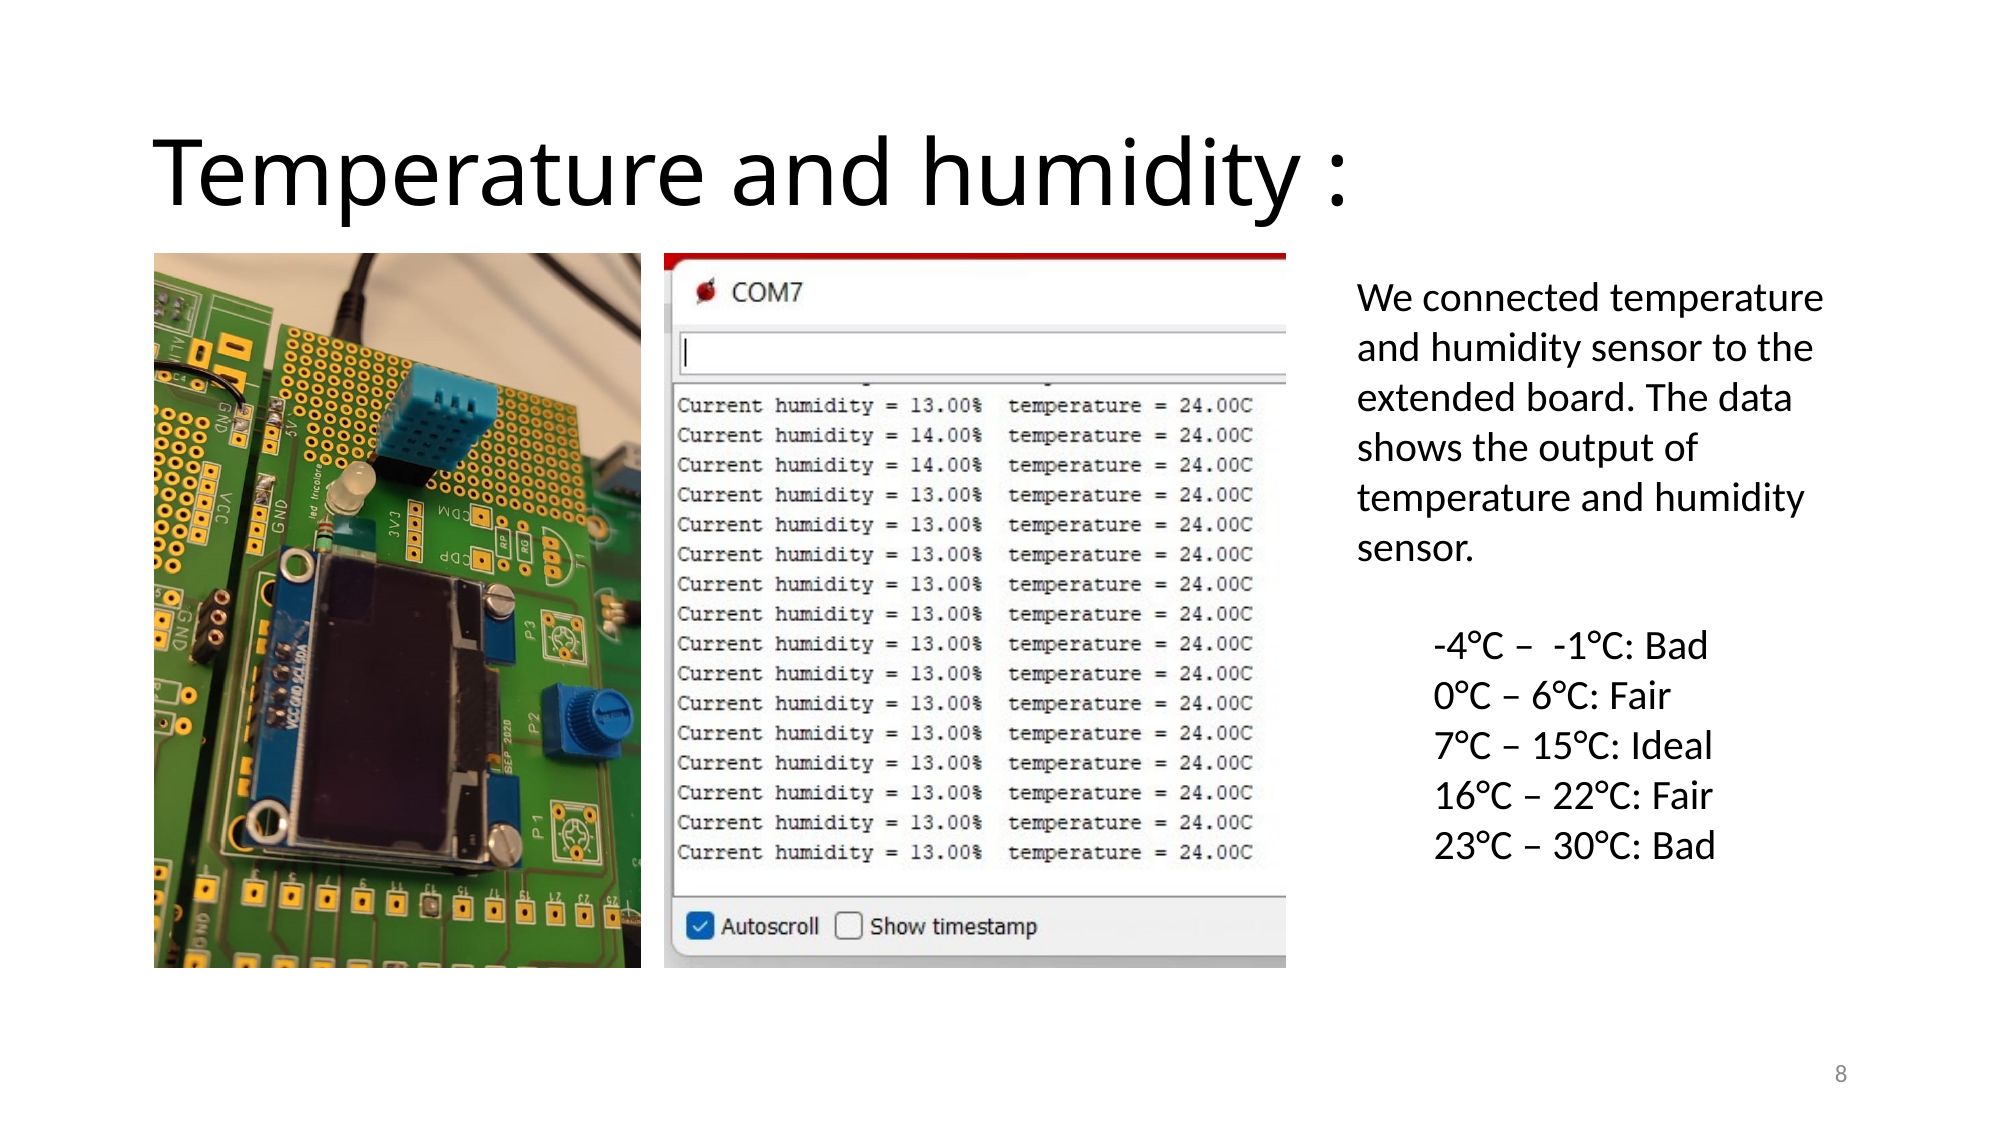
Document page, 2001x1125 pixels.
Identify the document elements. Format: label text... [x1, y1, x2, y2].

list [154, 253, 641, 968]
text_box -4°C – -1°C: Bad 0°C – 6°C: Fair 7°C – 15°C: Ideal 16°C – 22°C: Fair 23°C – 30°C: Bad [1418, 610, 1874, 921]
picture [664, 253, 1286, 968]
text_box We connected temperature and humidity sensor to the extended board. The data shows the output of temperature and humidity sensor. [1341, 261, 1884, 577]
slide_number 8 [1412, 1042, 1863, 1103]
title Temperature and humidity : [137, 70, 1863, 281]
